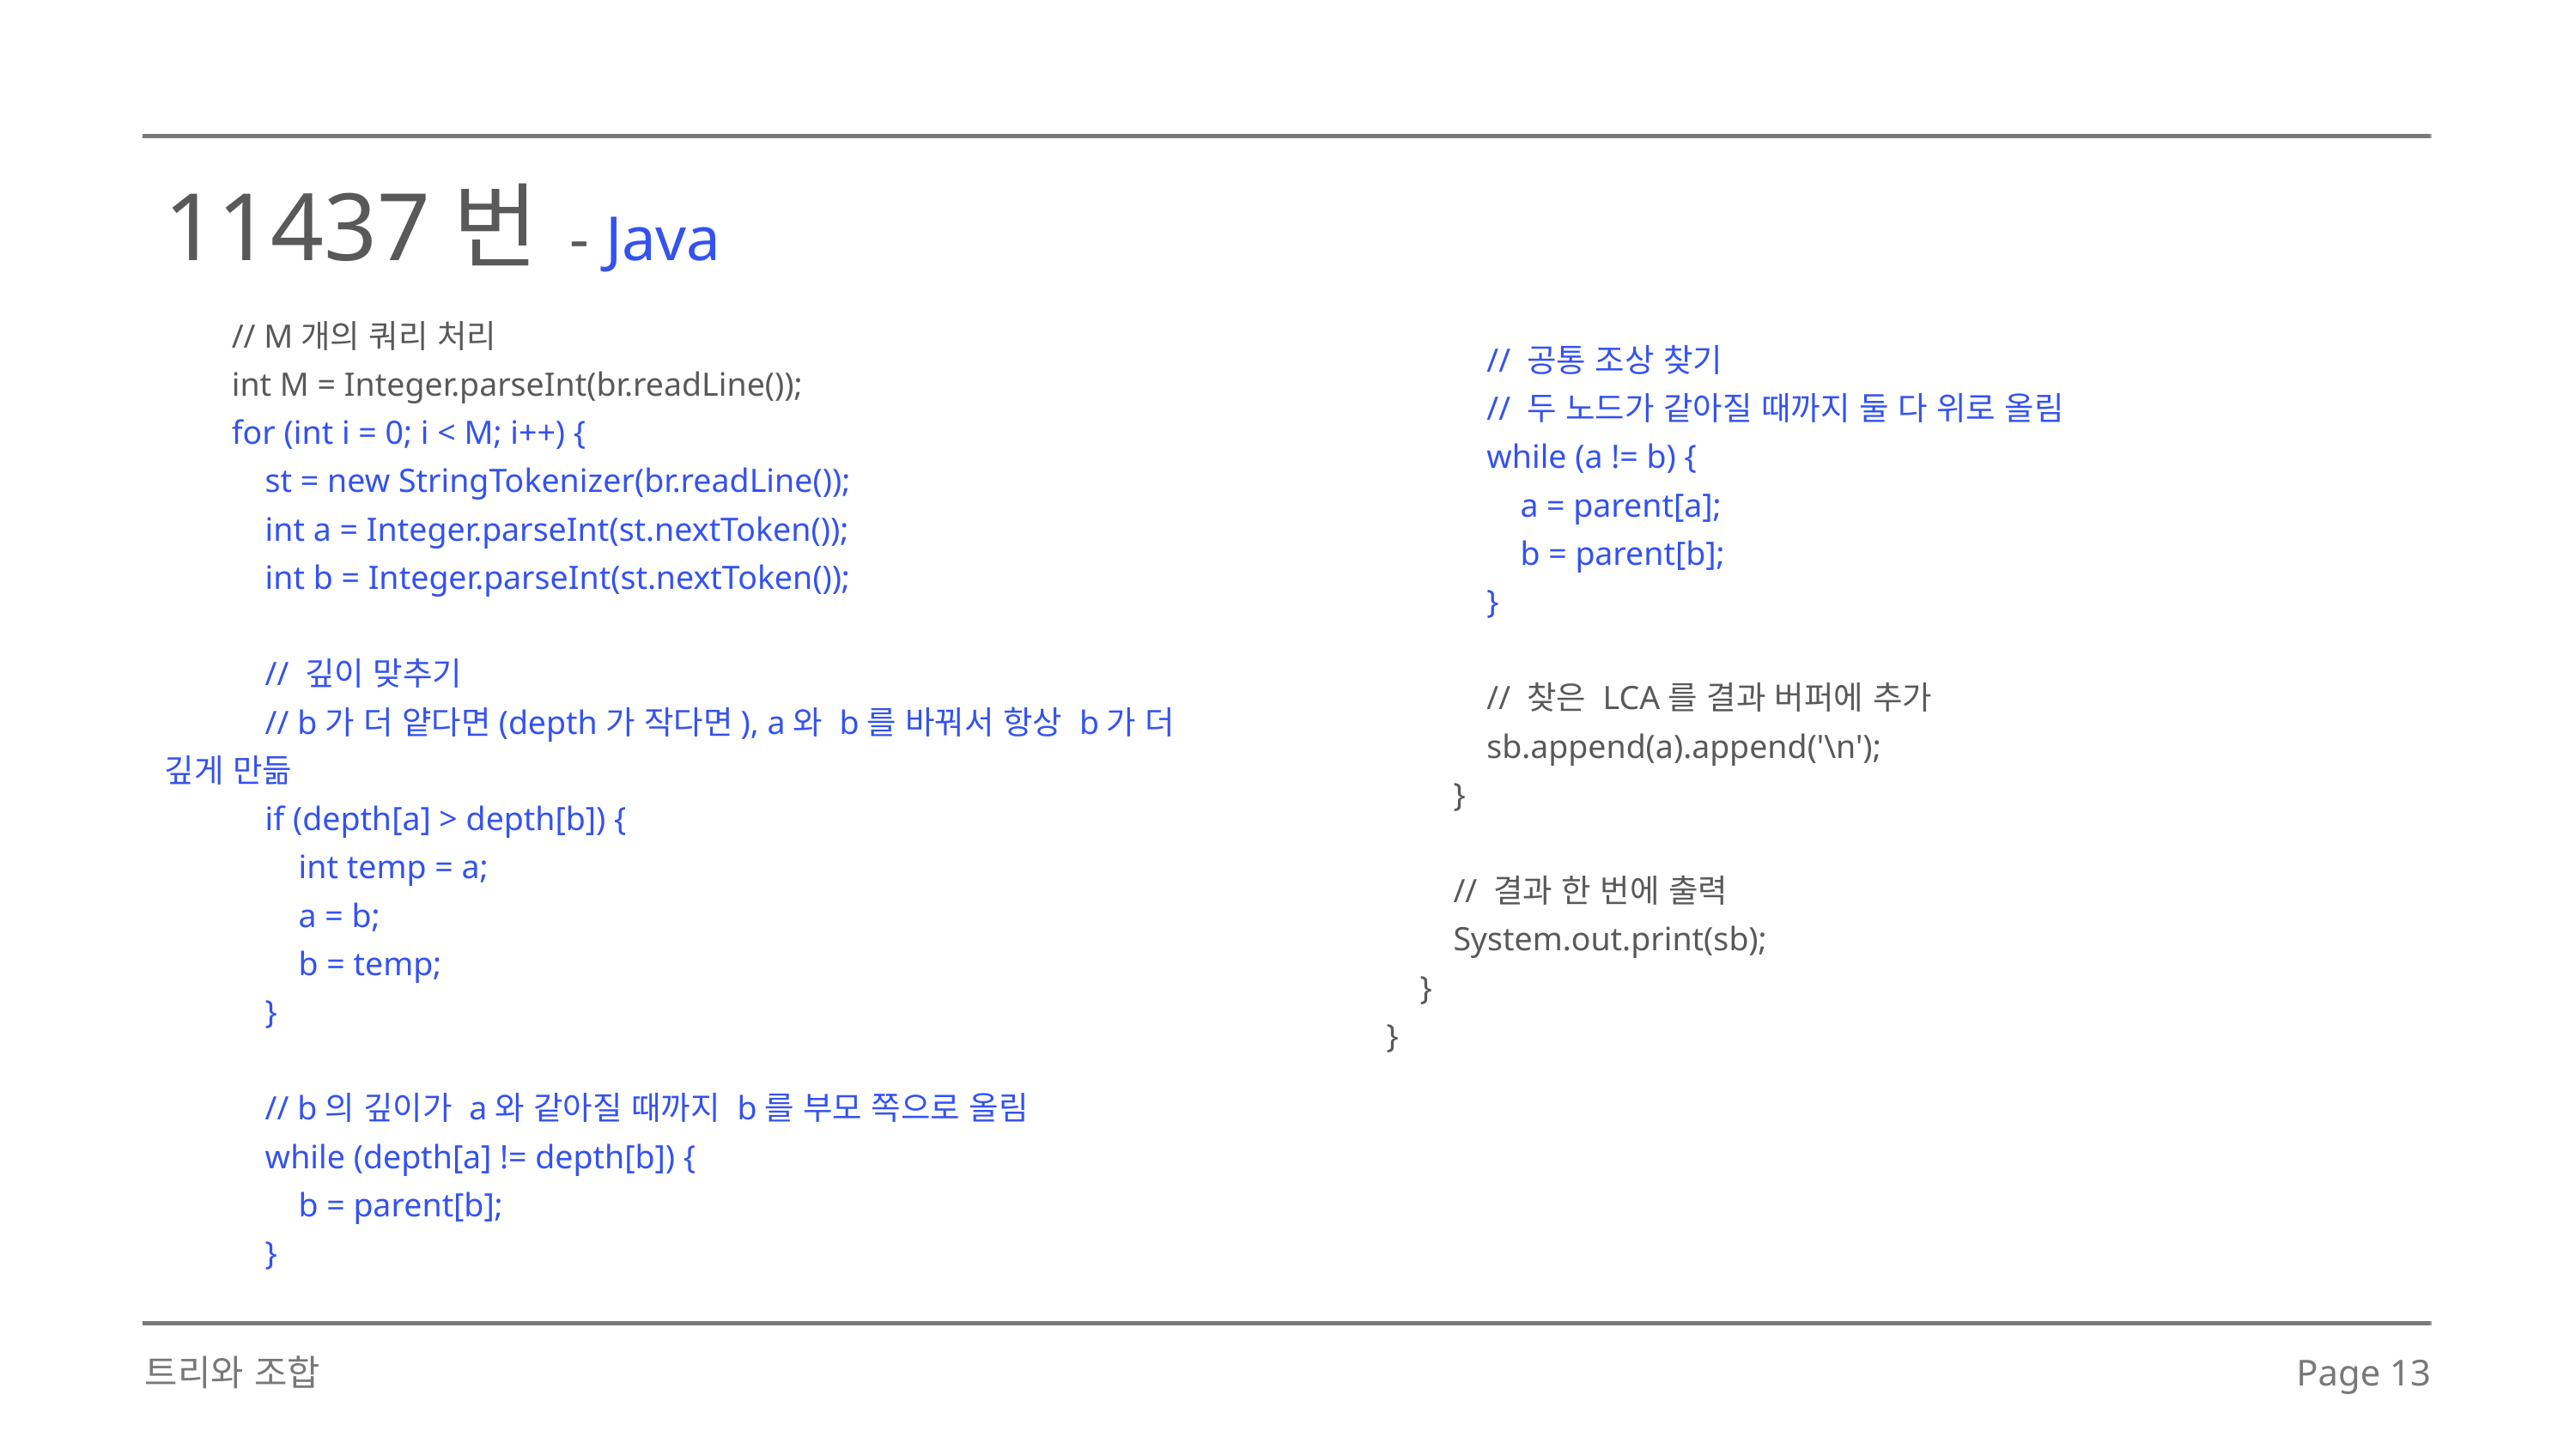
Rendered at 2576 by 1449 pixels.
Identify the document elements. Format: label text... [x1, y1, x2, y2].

text_box // 공통 조상 찾기 // 두 노드가 같아질 때까지 둘 다 위로 올림 while (a != b) { a = parent[a]; b = parent[b]; } // 찾은 LCA를 결과 버퍼에 추가 sb.append(a).append('\n'); } // 결과 한 번에 출력 System.out.print(sb); } } [1386, 329, 2440, 1056]
text_box 트리와 조합 [144, 1348, 543, 1399]
text_box // M개의 쿼리 처리 int M = Integer.parseInt(br.readLine()); for (int i = 0; i < M; i++) { st = new StringTokenizer(br.readLine()); int a = Integer.parseInt(st.nextToken()); int b = Integer.parseInt(st.nextToken()); // 깊이 맞추기 // b가 더 얕다면(depth가 작다면), a와 b를 바꿔서 항상 b가 더 깊게 만듦 if (depth[a] > depth[b]) { int temp = a; a = b; b = temp; } // b의 깊이가 a와 같아질 때까지 b를 부모 쪽으로 올림 while (depth[a] != depth[b]) { b = parent[b]; } [164, 329, 1218, 1249]
picture [143, 133, 2432, 138]
picture [143, 1321, 2432, 1325]
text_box 11437번 - Java [164, 157, 2488, 288]
text_box Page 13 [2287, 1348, 2432, 1399]
